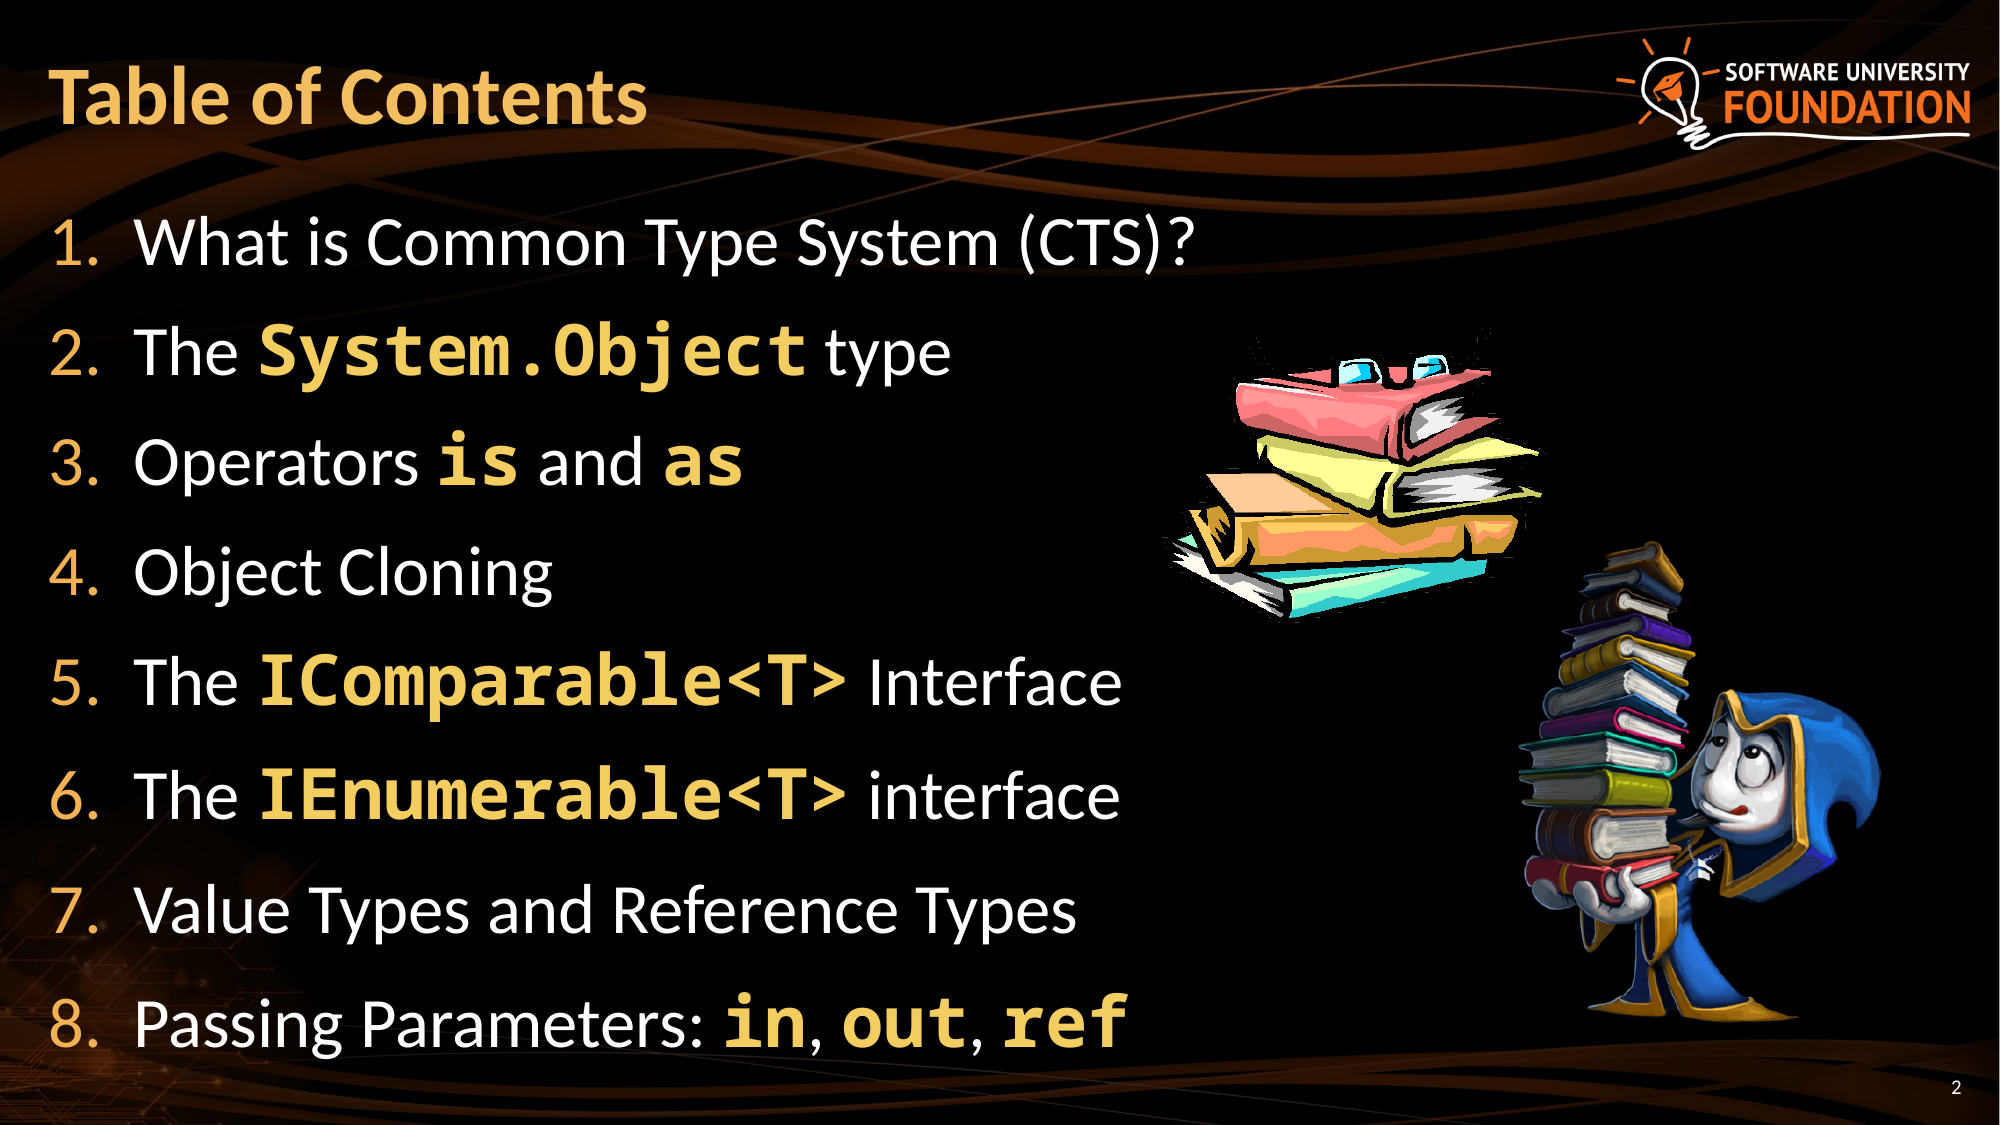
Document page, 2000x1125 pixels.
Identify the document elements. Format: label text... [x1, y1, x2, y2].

picture [0, 0, 2000, 1125]
list What is Common Type System (CTS)? The System.Object type Operators is and as Object Cloning The IComparable<T> Interface The IEnumerable<T> interface Value Types and Reference Types Passing Parameters: in, out, ref [31, 188, 1968, 1103]
title Table of Contents [30, 6, 1602, 189]
